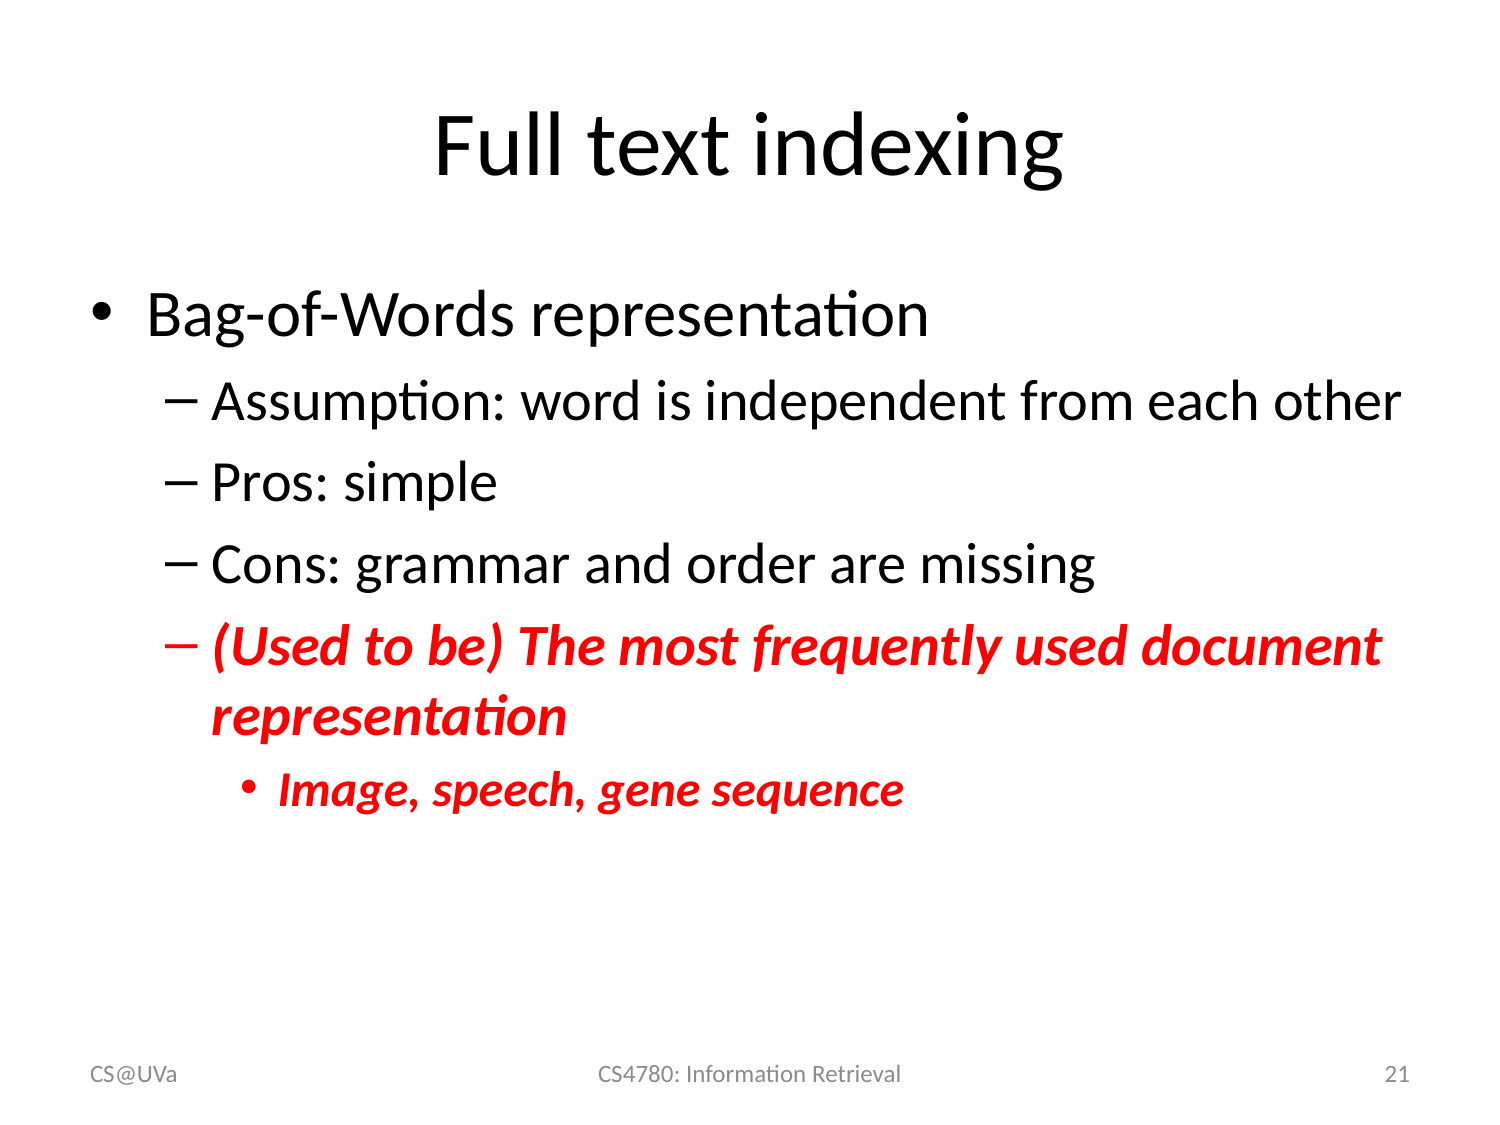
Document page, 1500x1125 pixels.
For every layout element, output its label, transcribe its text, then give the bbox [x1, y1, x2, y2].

slide_number CS@UVa [75, 1042, 425, 1103]
slide_number 21 [1074, 1042, 1425, 1103]
list Bag-of-Words representation Assumption: word is independent from each other Pros: simple Cons: grammar and order are missing (Used to be) The most frequently used document representation Image, speech, gene sequence [75, 262, 1425, 1005]
title Full text indexing [75, 45, 1425, 233]
footer CS4780: Information Retrieval [512, 1042, 988, 1103]
